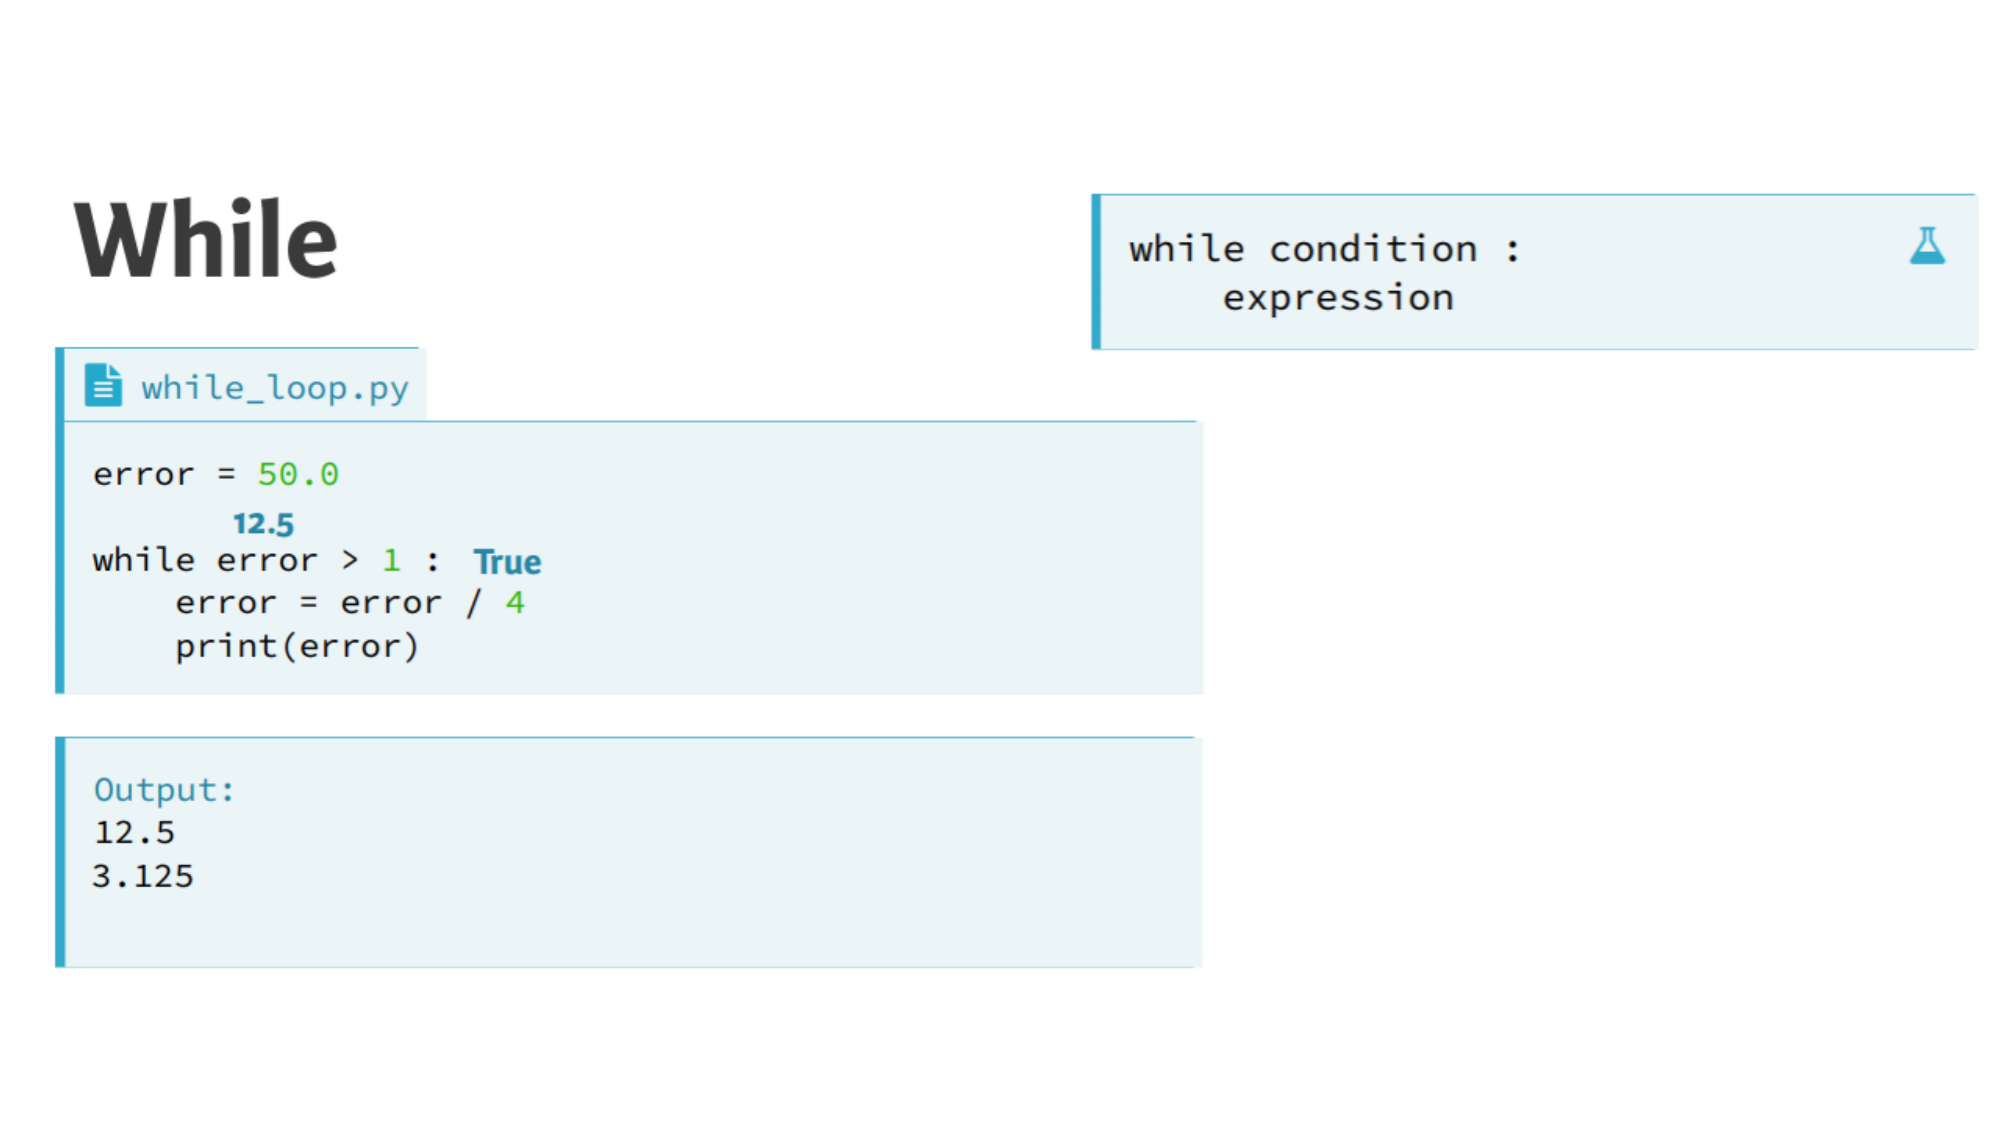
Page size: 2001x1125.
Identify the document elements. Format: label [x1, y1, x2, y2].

picture [20, 155, 1979, 970]
